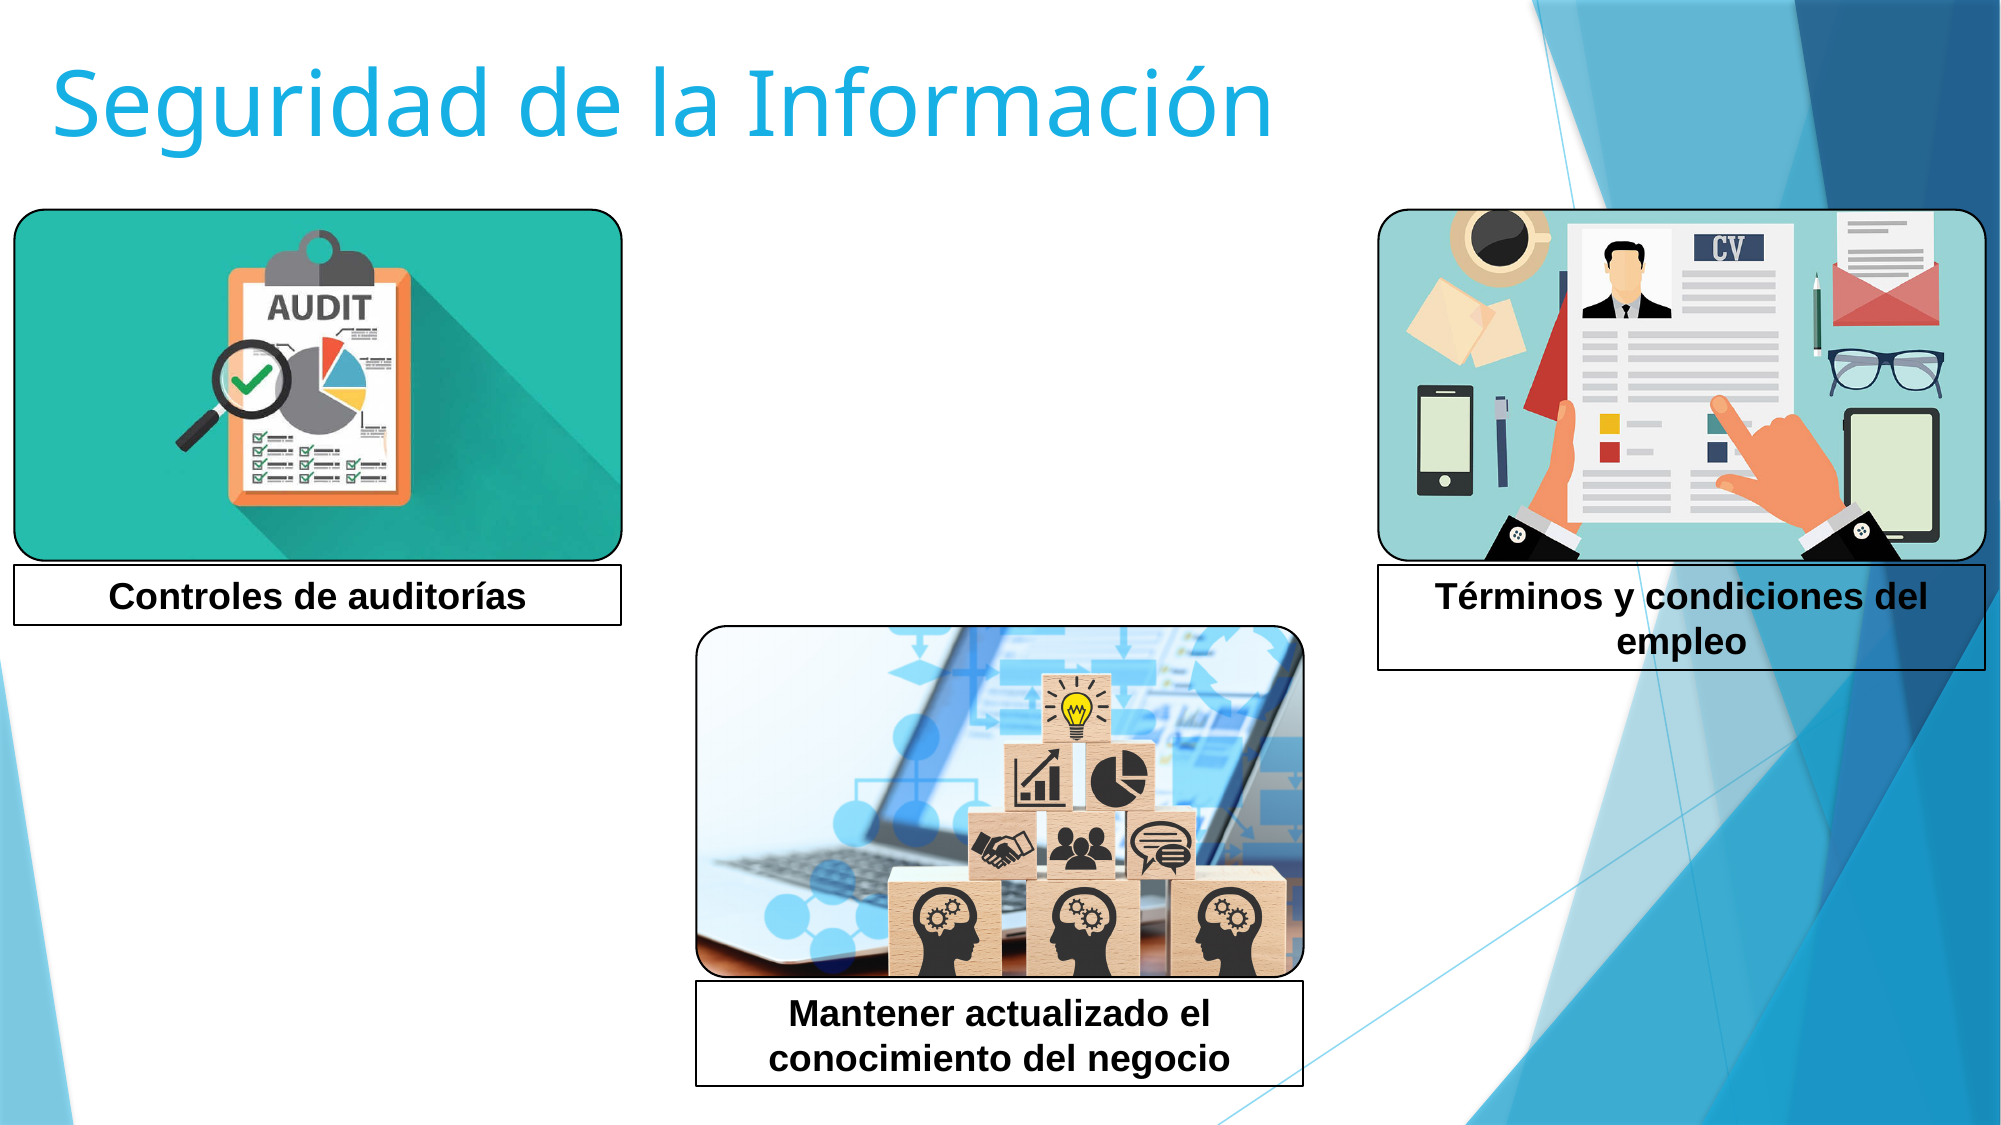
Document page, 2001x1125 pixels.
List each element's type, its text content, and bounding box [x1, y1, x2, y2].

text_box Seguridad de la Información [36, 37, 2000, 163]
text_box Controles de auditorías [14, 569, 622, 625]
picture [1377, 209, 1987, 562]
picture [695, 625, 1305, 978]
text_box Términos y condiciones del empleo [1378, 569, 1986, 670]
text_box Mantener actualizado el conocimiento del negocio [696, 985, 1304, 1087]
picture [13, 209, 623, 562]
